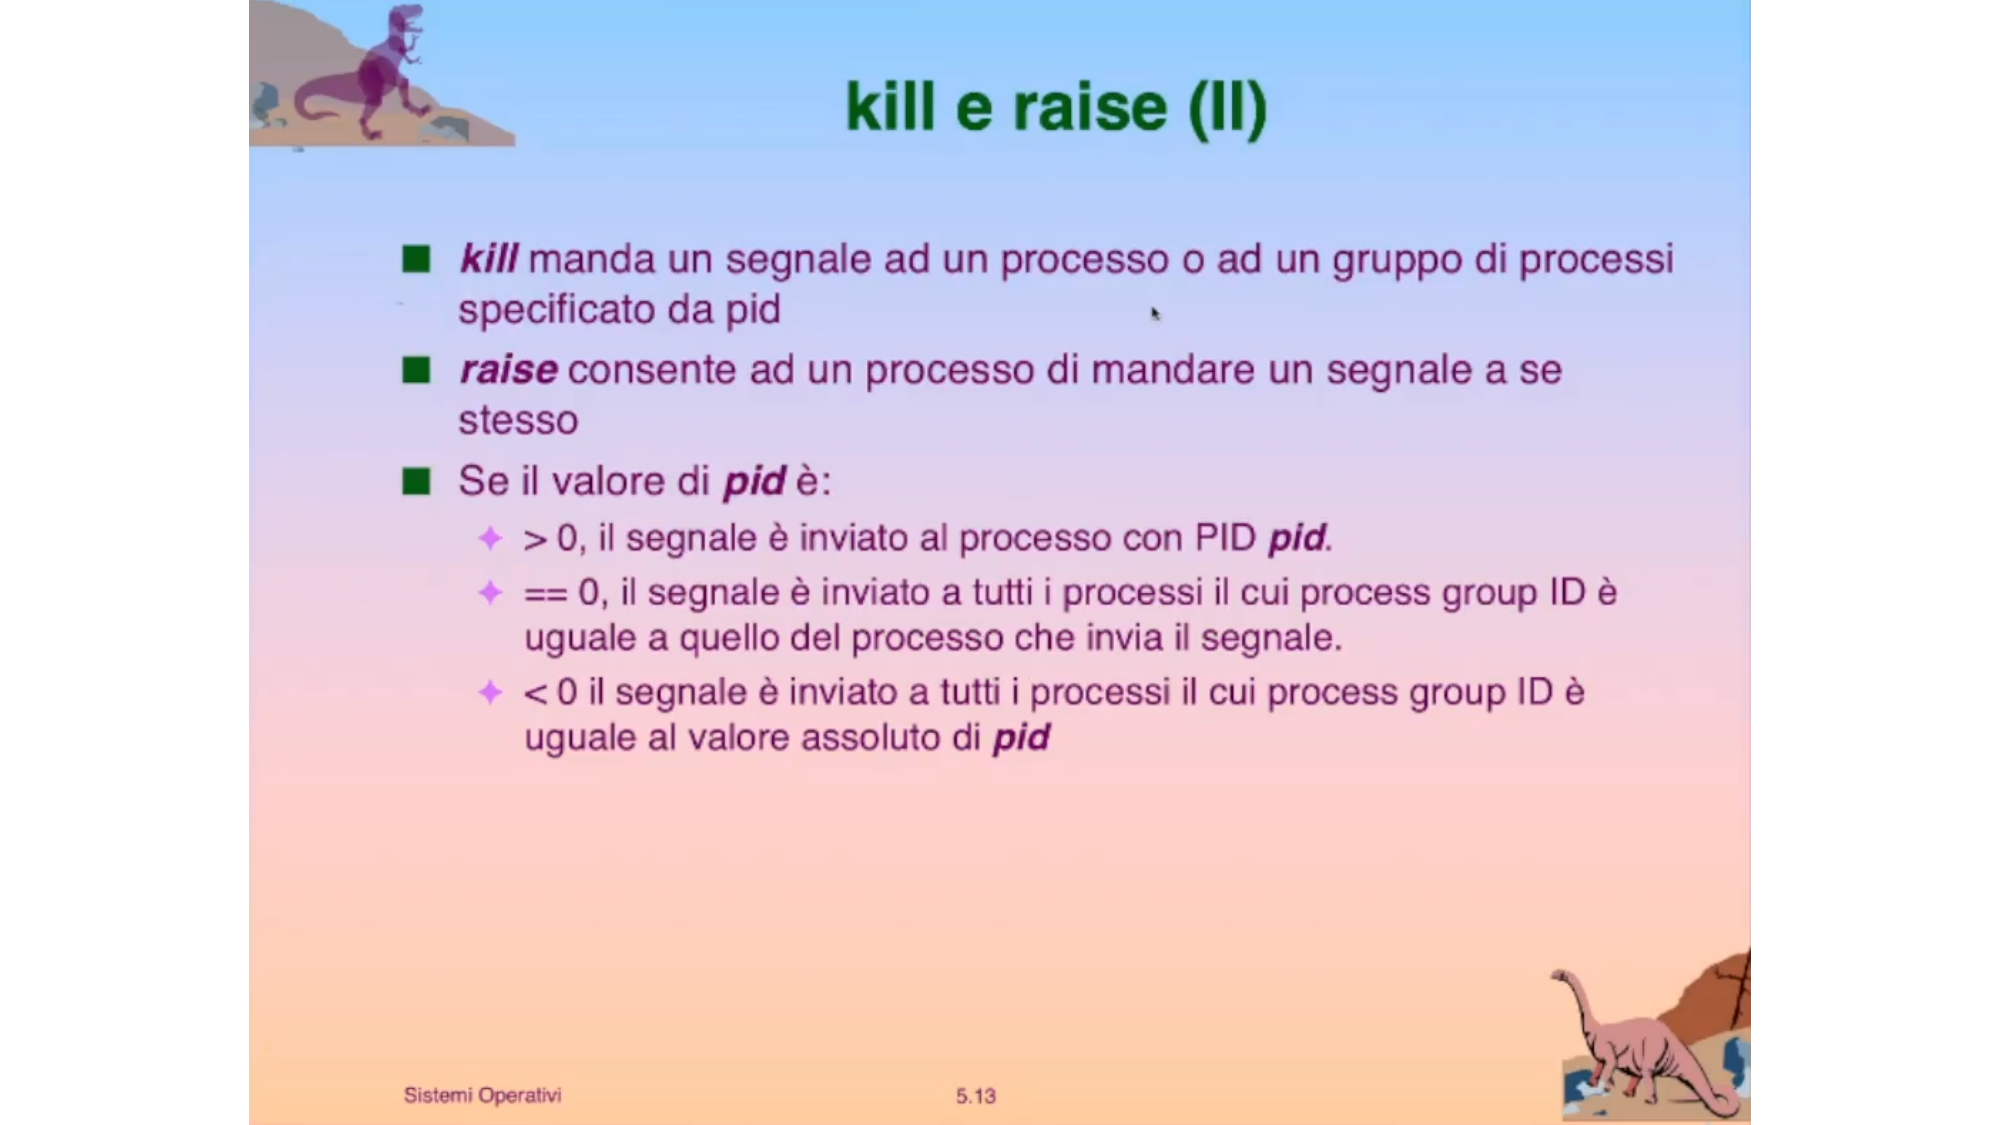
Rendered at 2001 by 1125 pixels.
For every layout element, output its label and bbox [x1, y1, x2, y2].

picture [249, 0, 1751, 1125]
